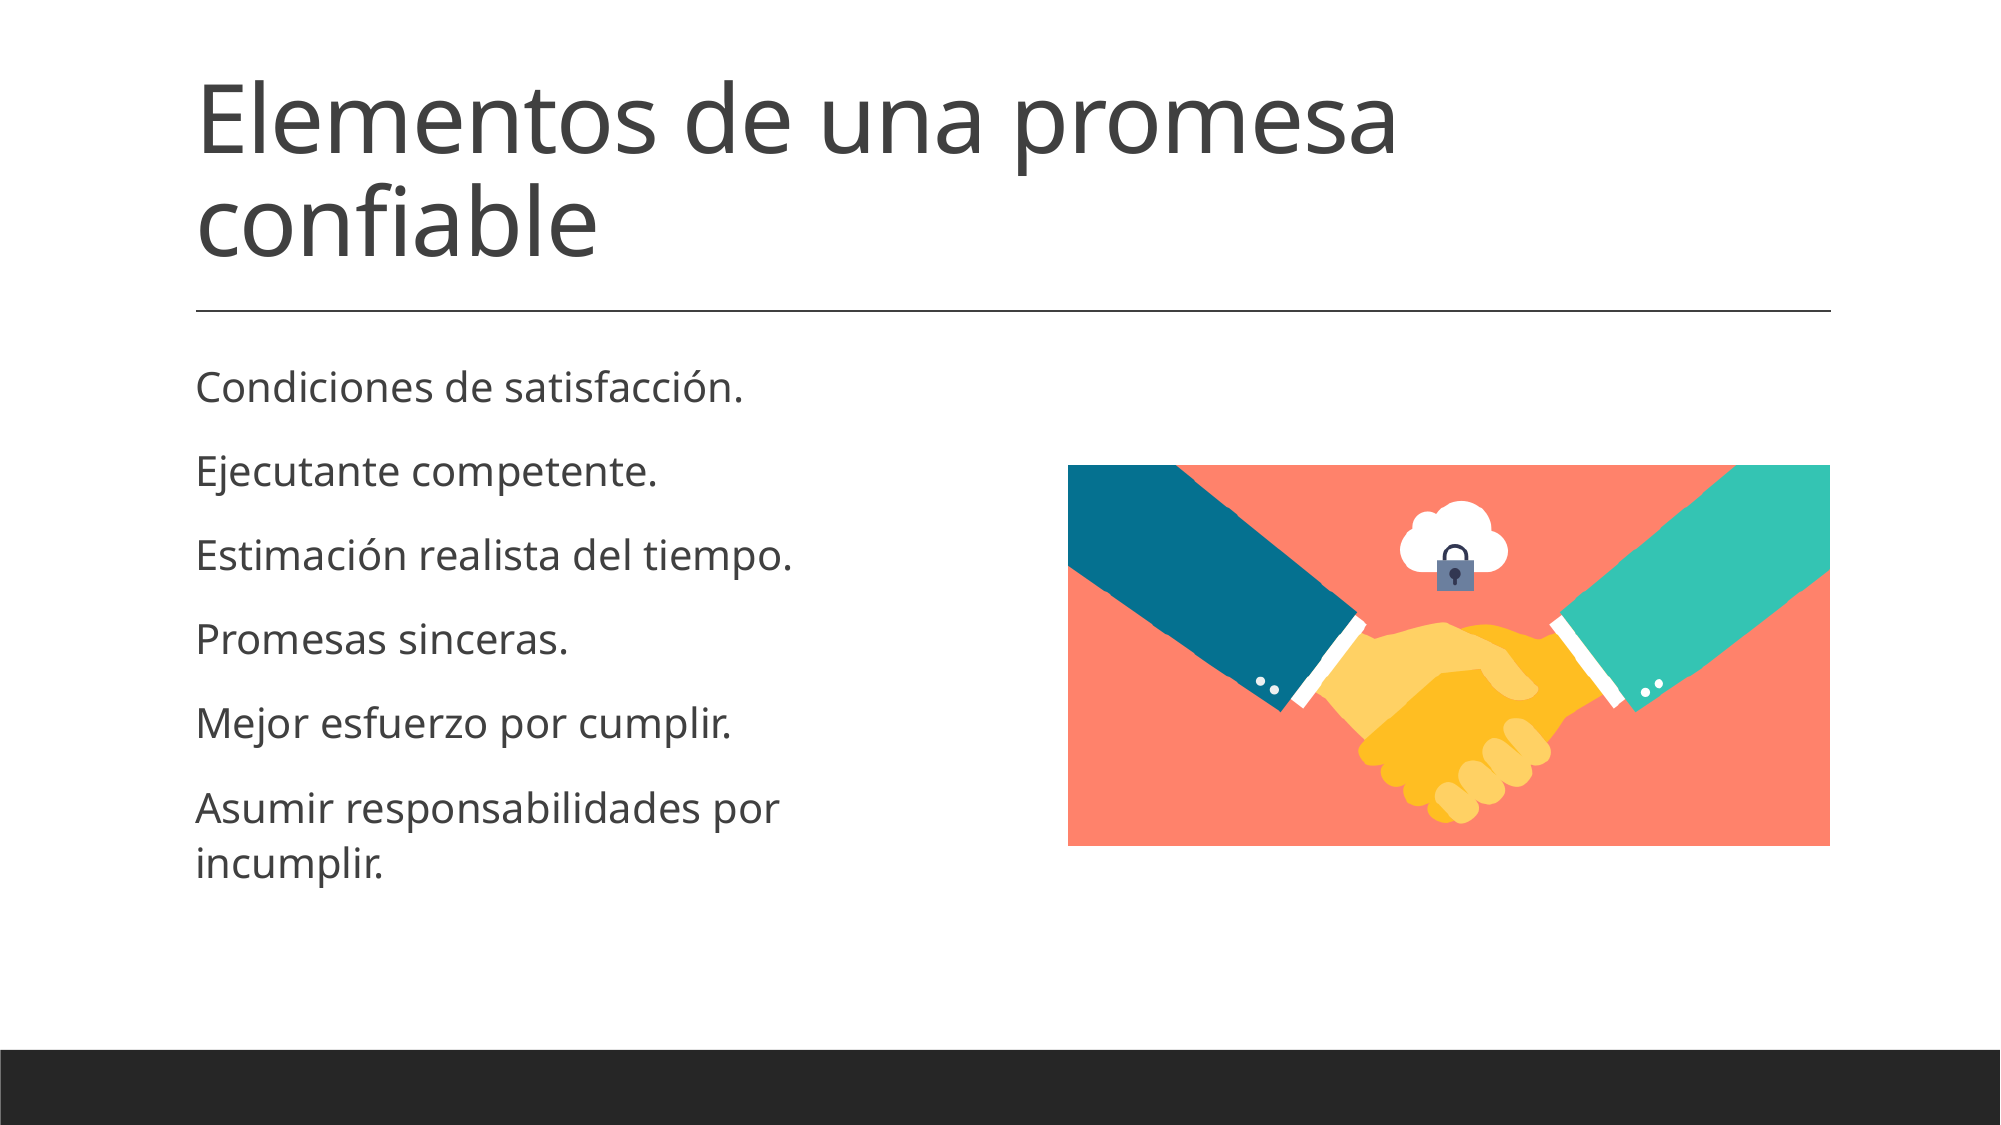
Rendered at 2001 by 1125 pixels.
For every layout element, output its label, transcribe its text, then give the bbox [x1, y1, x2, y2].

picture [1257, 677, 1264, 685]
picture [1068, 464, 1831, 847]
list Condiciones de satisfacción. Ejecutante competente. Estimación realista del tiempo. Promesas sinceras. Mejor esfuerzo por cumplir. Asumir responsabilidades por incumplir. [180, 347, 942, 963]
picture [1270, 686, 1278, 694]
title Elementos de una promesa confiable [180, 47, 1830, 285]
